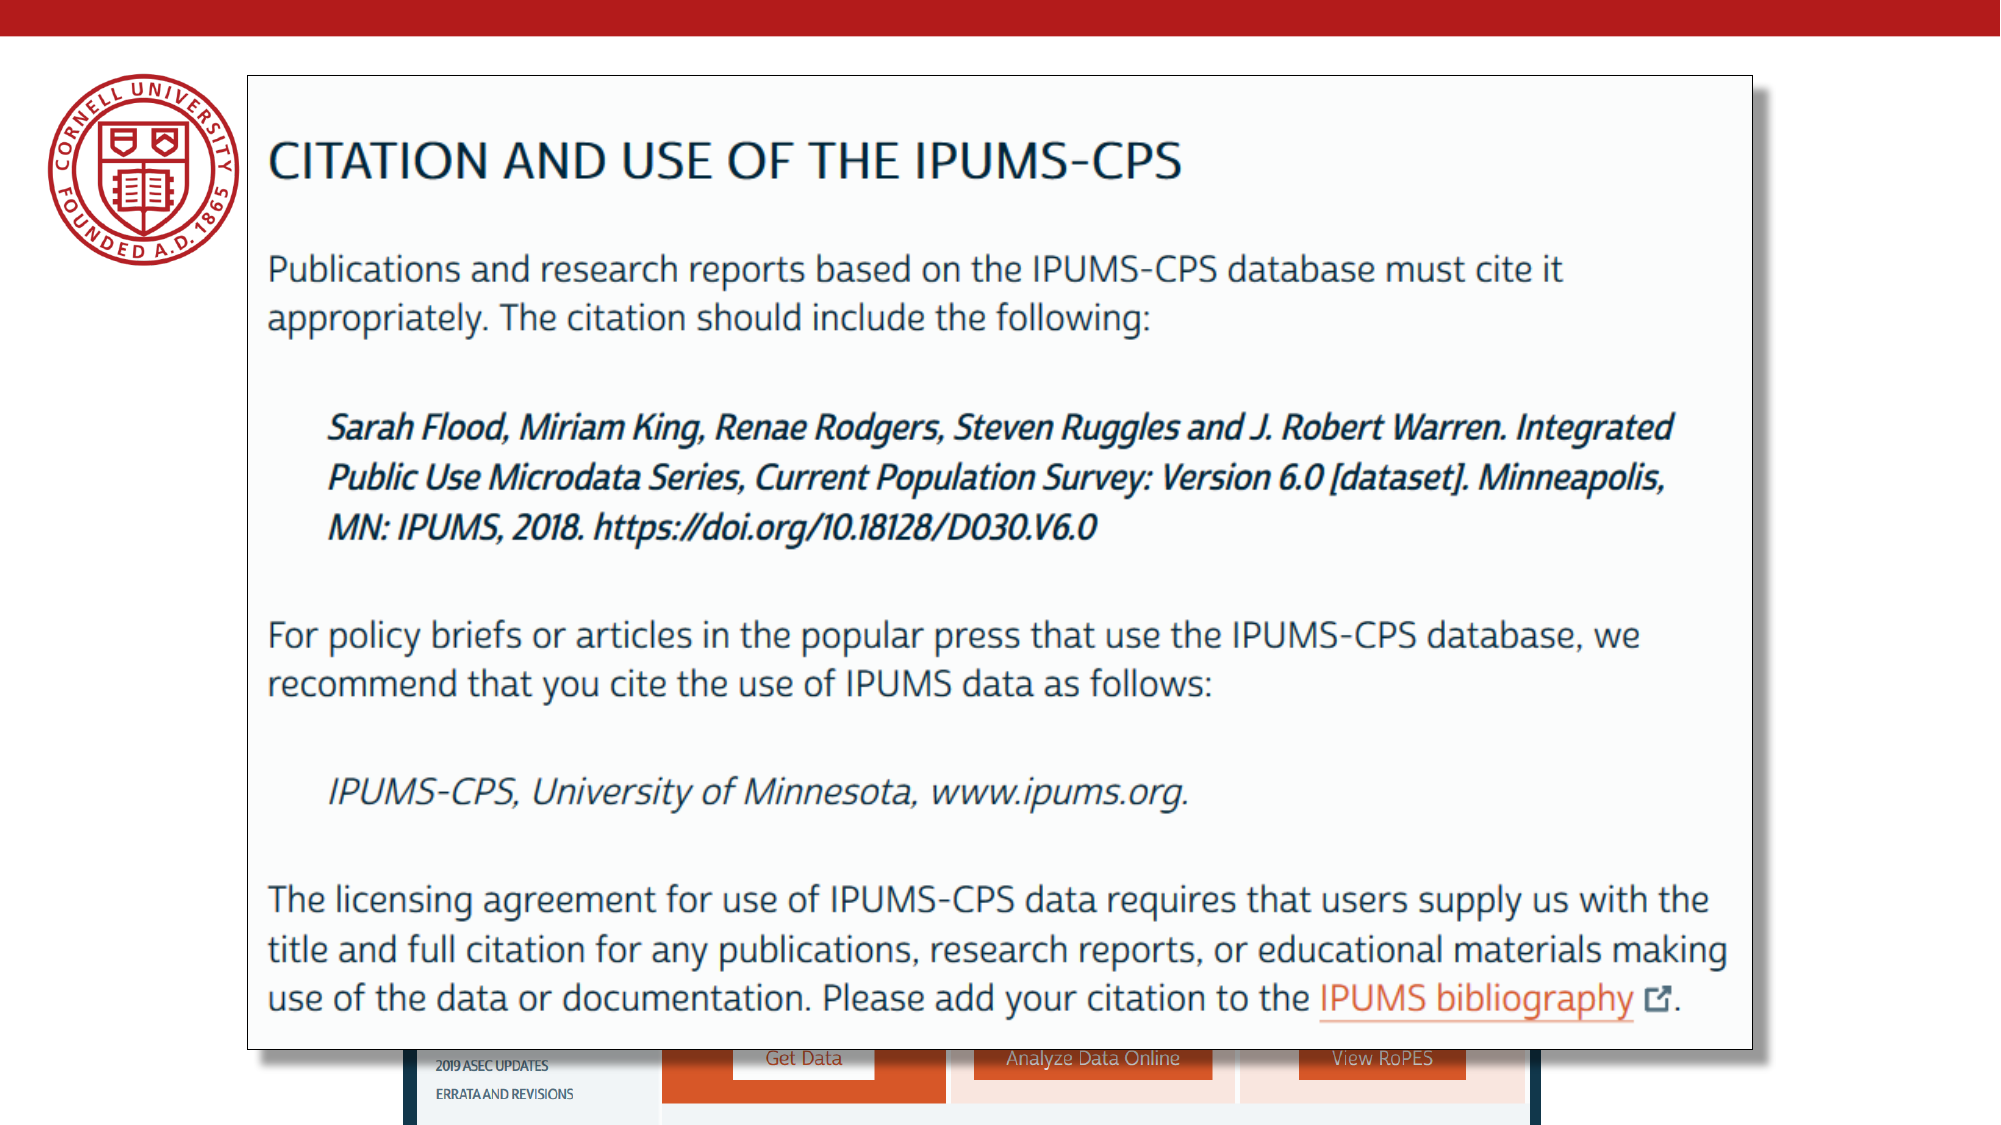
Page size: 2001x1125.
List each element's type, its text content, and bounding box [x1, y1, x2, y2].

picture [39, 65, 1753, 1050]
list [403, 1050, 1541, 1125]
title Example 2: IPUMS [255, 59, 1860, 278]
